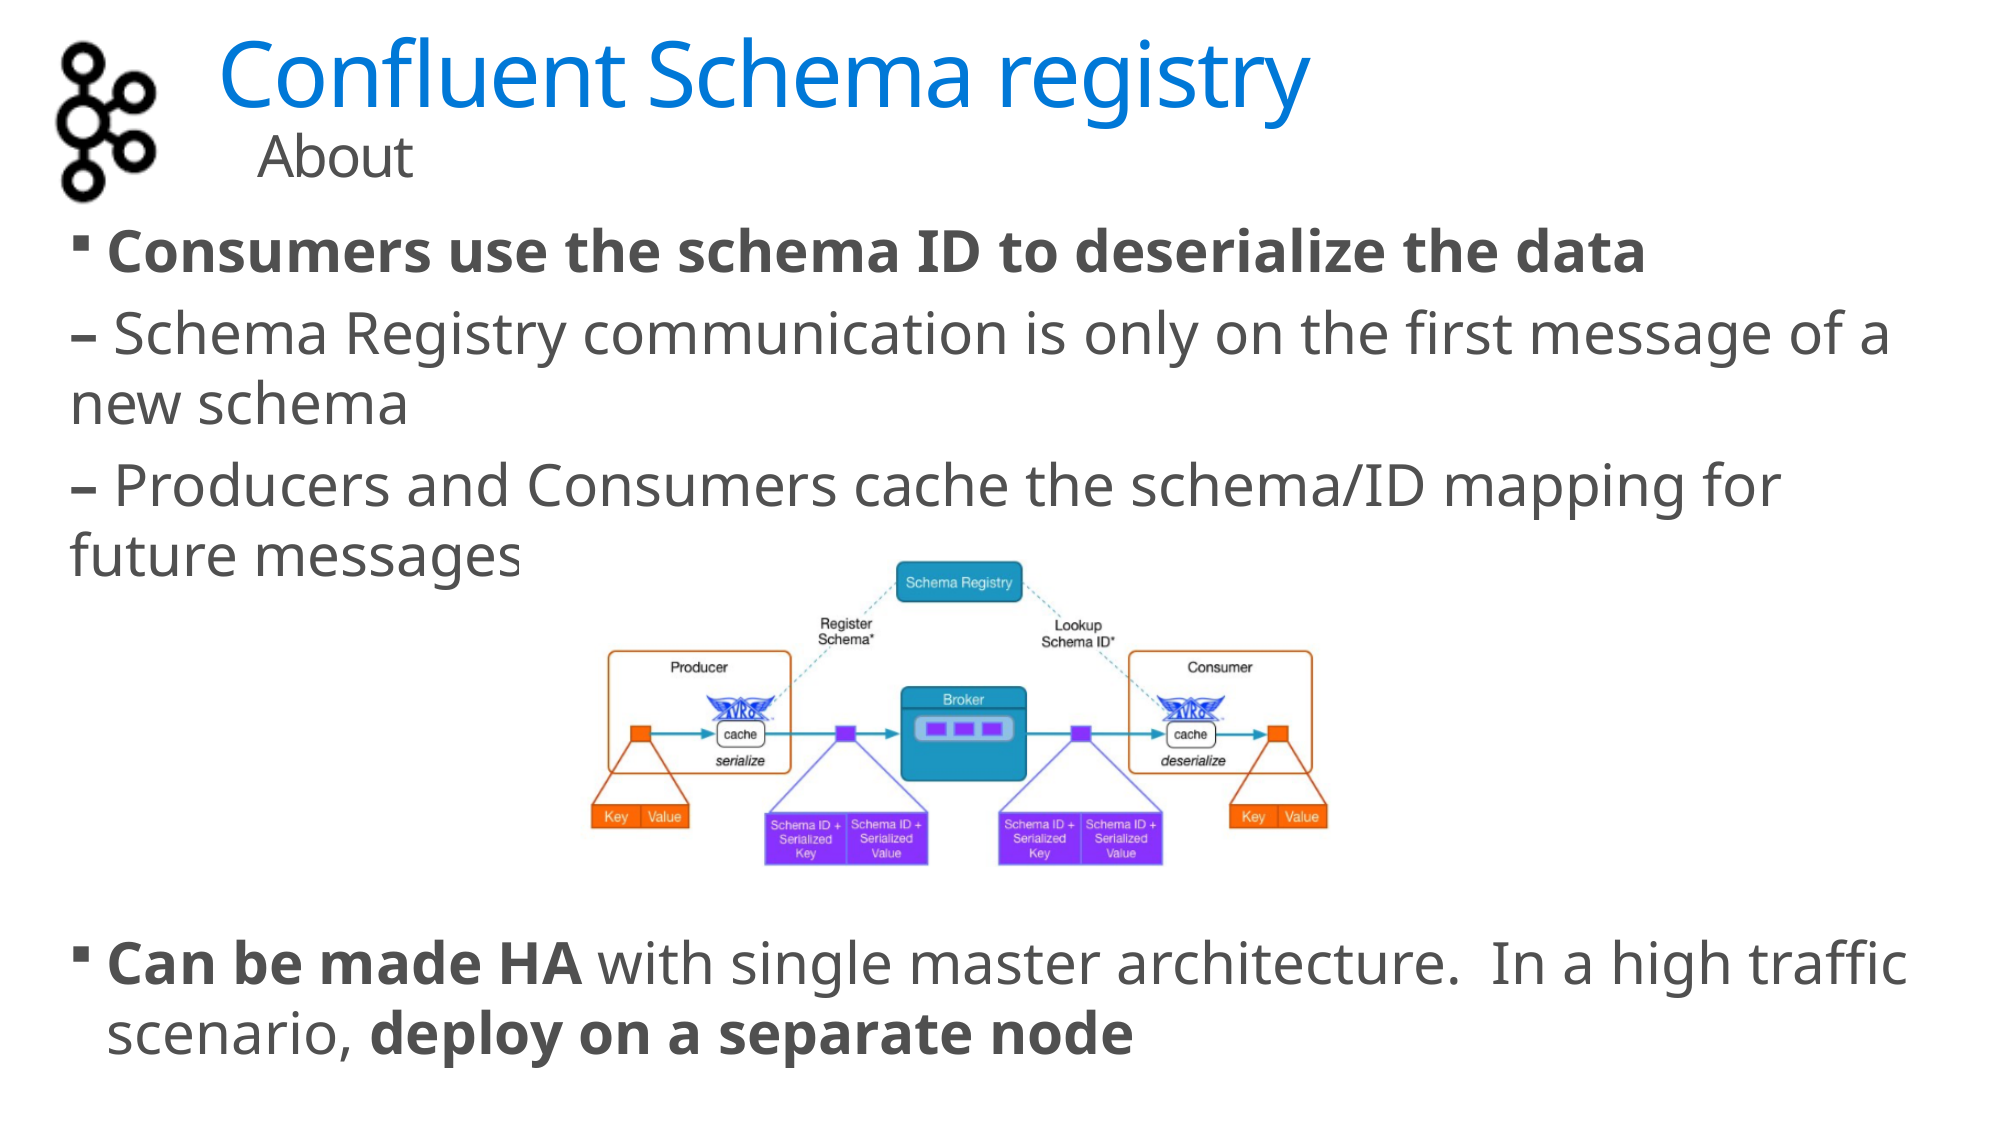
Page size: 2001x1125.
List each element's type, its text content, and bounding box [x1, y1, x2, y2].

title Confluent Schema registry About [43, 13, 1956, 162]
picture [43, 22, 168, 215]
text_box Consumers use the schema ID to deserialize the data – Schema Registry communication is only on the first message of a new schema – Producers and Consumers cache the schema/ID mapping for future messages Can be made HA with single master architecture. In a high traffic scenario, deploy on a separate node [69, 214, 1931, 1067]
picture [519, 534, 1380, 879]
